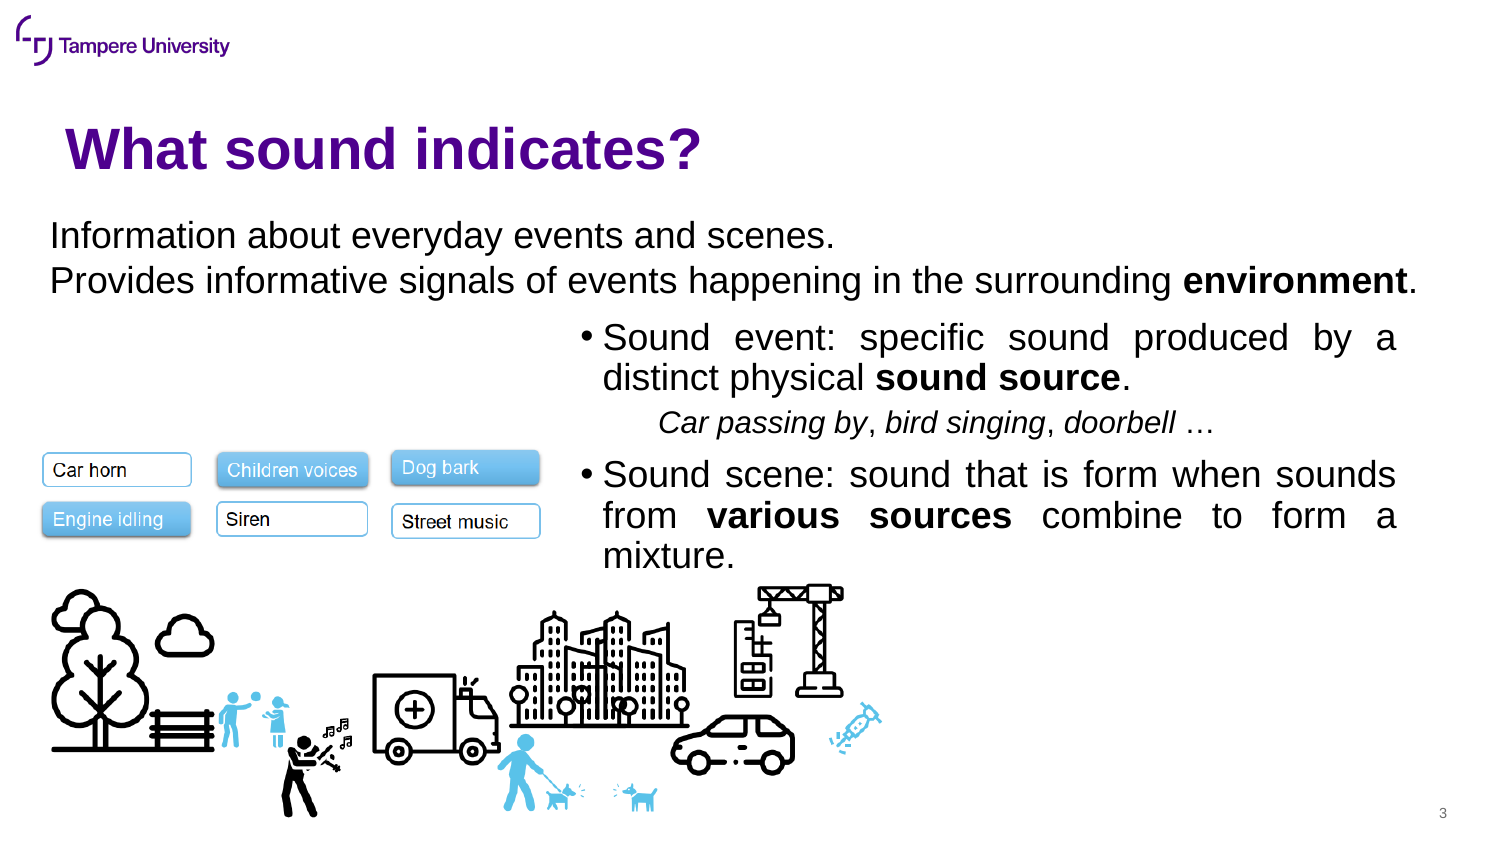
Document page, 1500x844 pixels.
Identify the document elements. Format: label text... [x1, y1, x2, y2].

title What sound indicates? [50, 111, 1362, 192]
slide_number 3 [1439, 798, 1486, 830]
text_box Information about everyday events and scenes. Provides informative signals of events happening in the surrounding environment. [34, 203, 1434, 354]
list Sound event: specific sound produced by a distinct physical sound source. Car passing by, bird singing, doorbell … Sound scene: sound that is form when sounds from various sources combine to form a mixture. [565, 354, 1412, 679]
picture [15, 14, 230, 66]
picture [28, 445, 892, 821]
